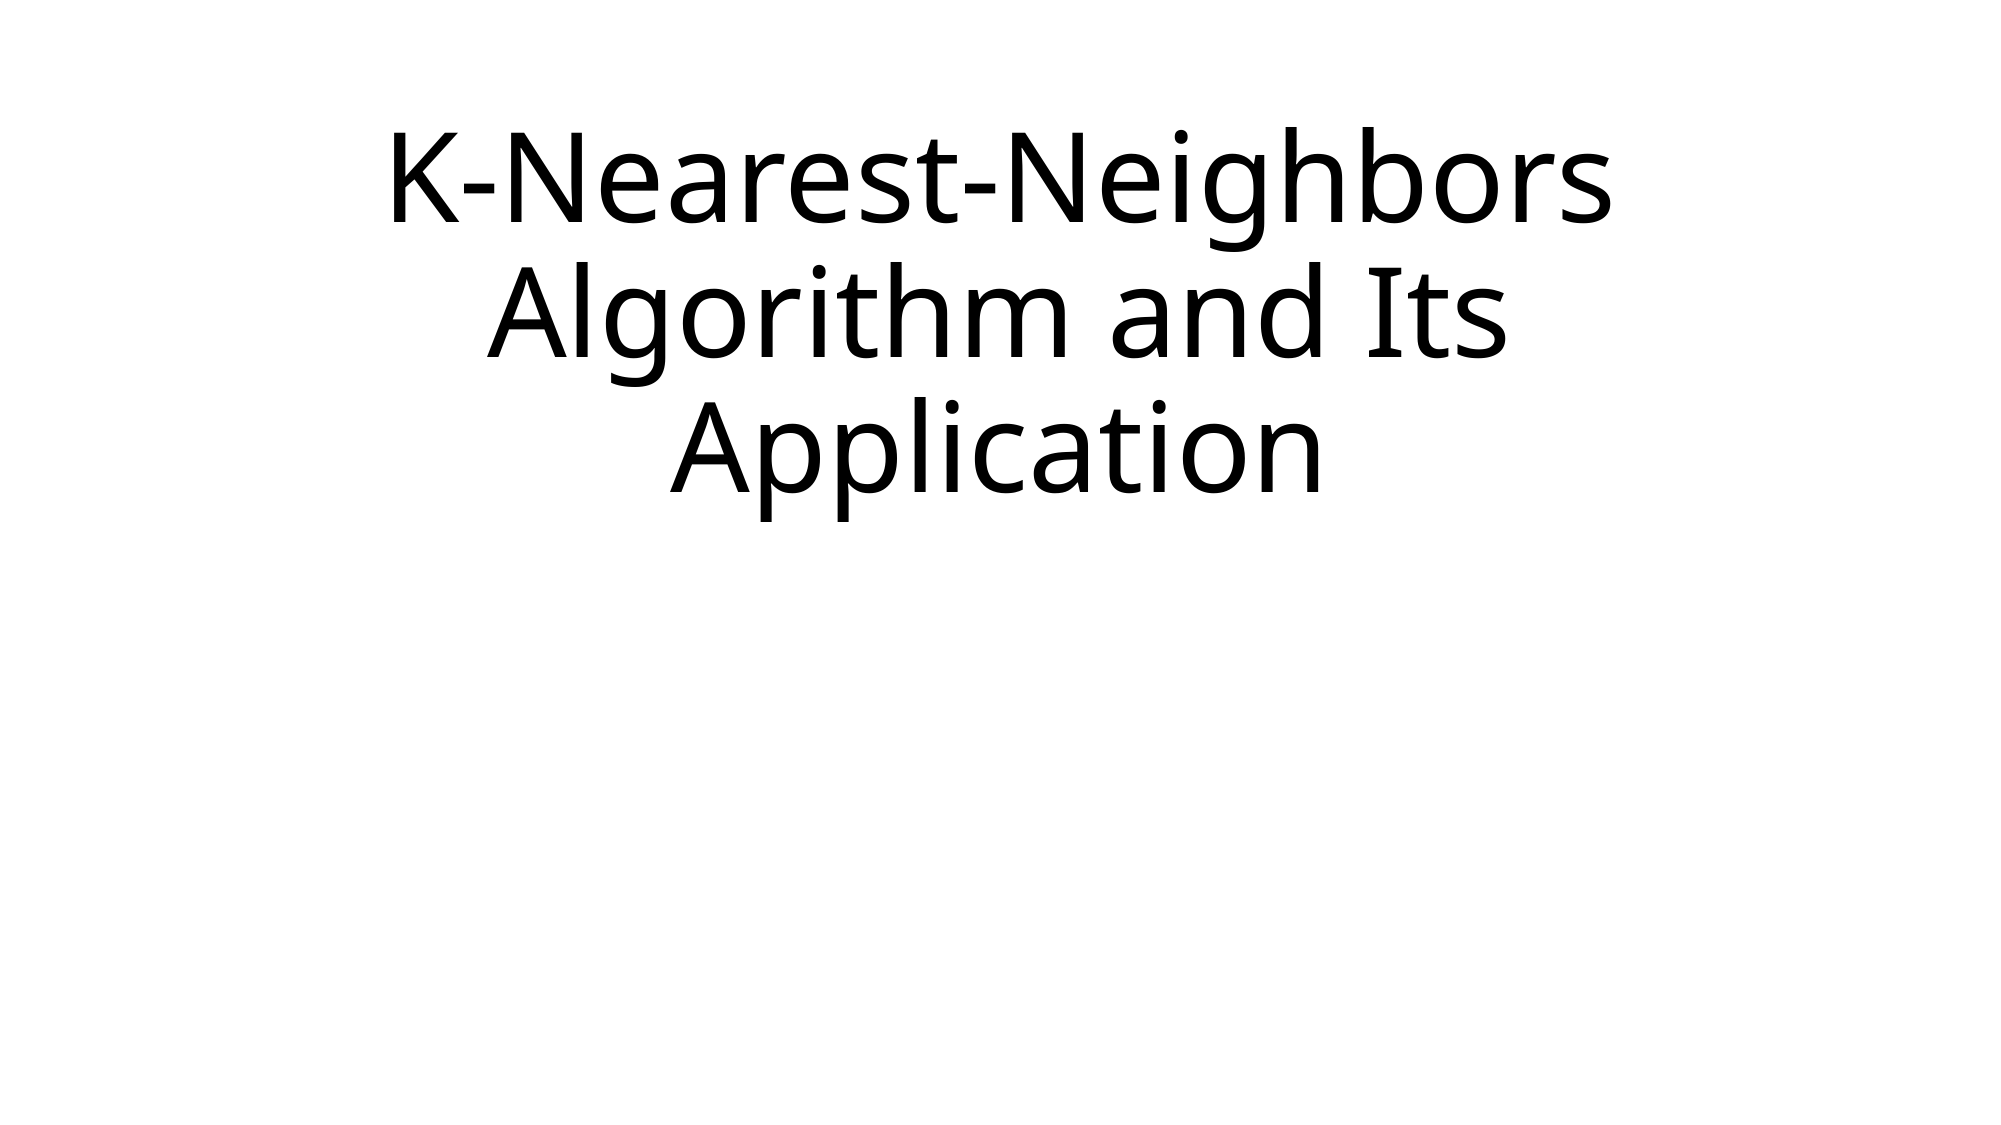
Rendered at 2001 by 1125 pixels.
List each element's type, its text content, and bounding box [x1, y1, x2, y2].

title K-Nearest-Neighbors Algorithm and Its Application [362, 275, 1638, 528]
